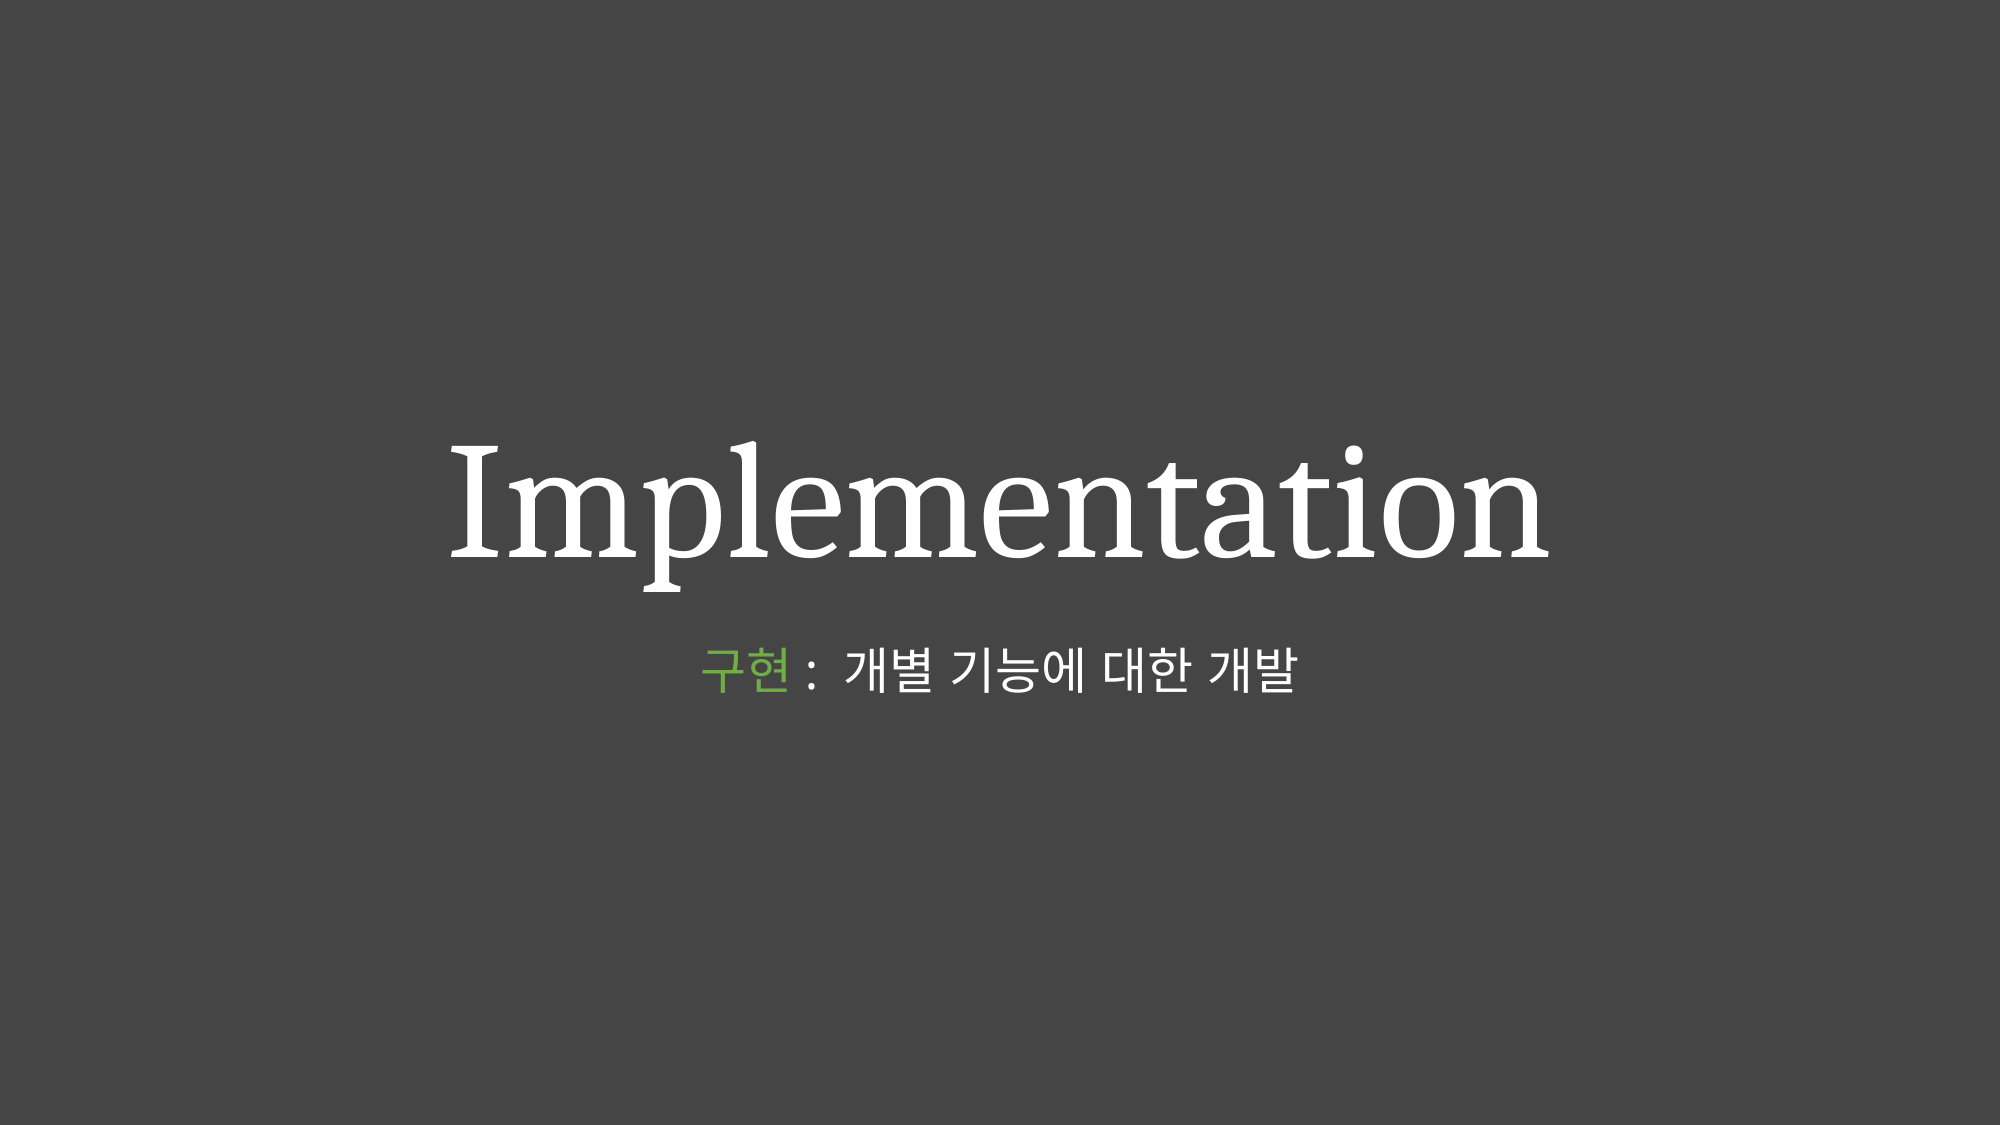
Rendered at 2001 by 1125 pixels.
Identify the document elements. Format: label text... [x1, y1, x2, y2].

title Implementation [137, 336, 1863, 670]
text_box 구현: 개별 기능에 대한 개발 [685, 631, 1314, 707]
